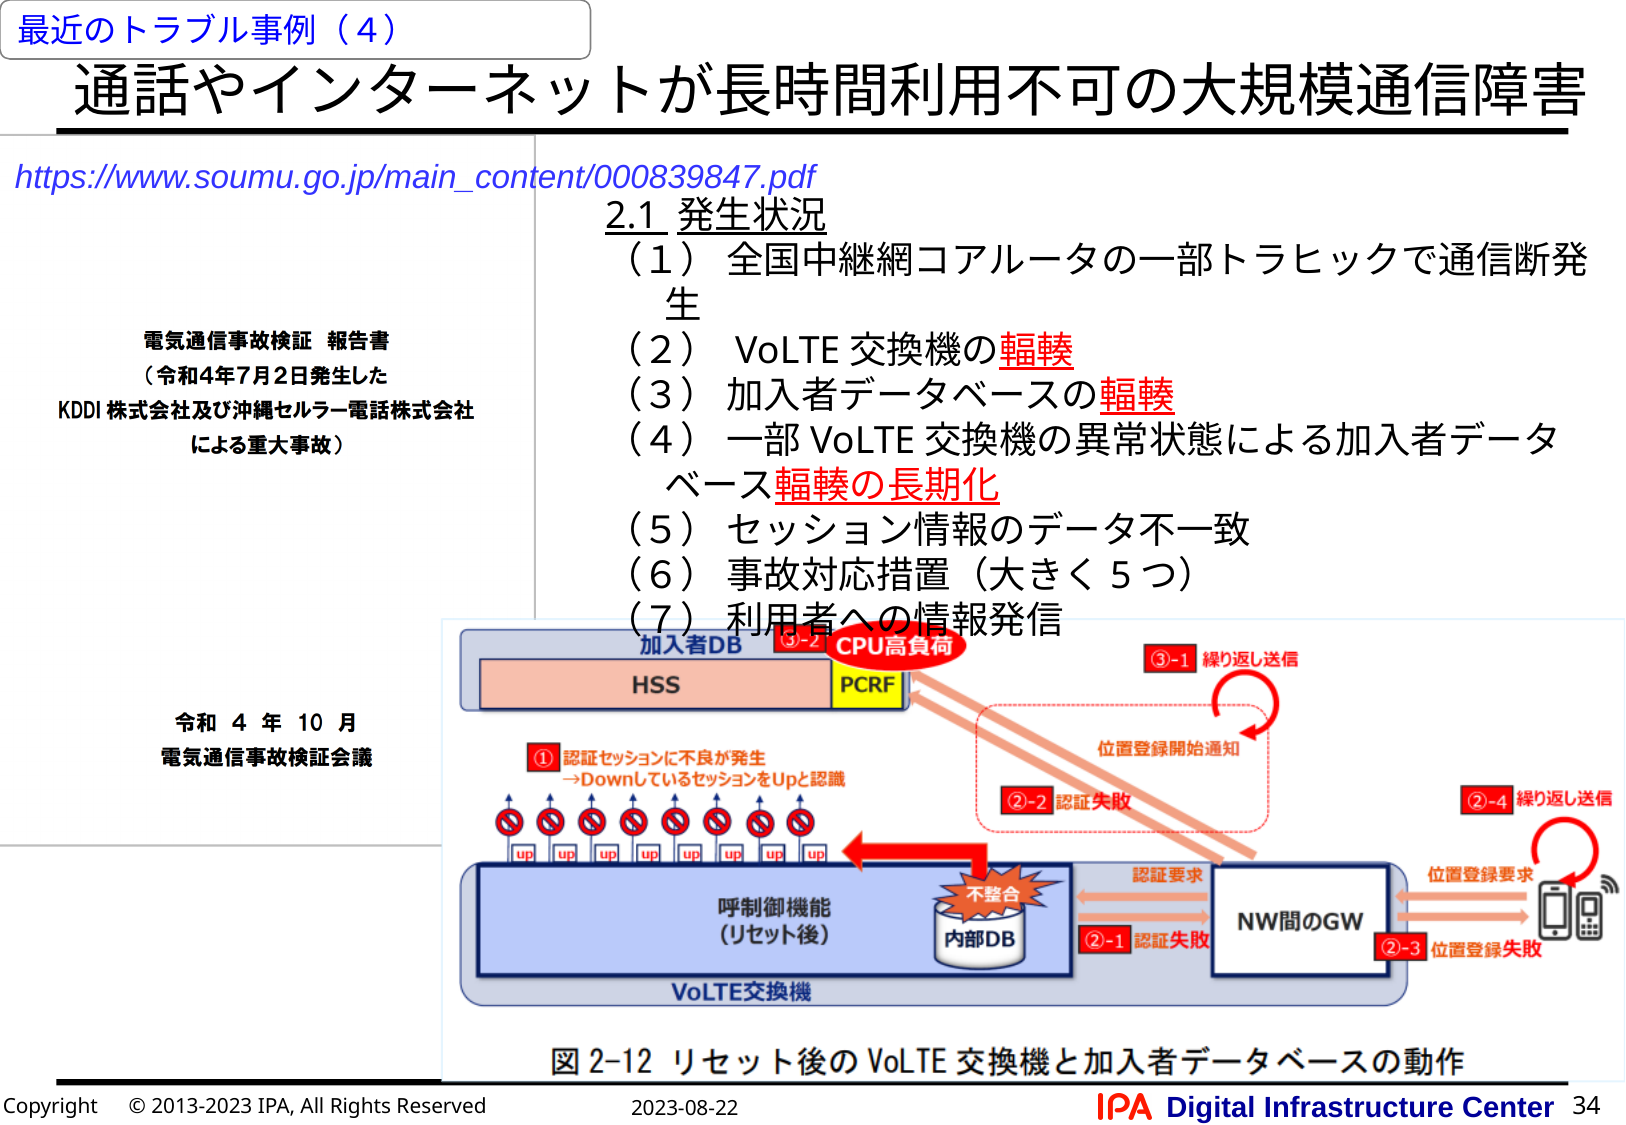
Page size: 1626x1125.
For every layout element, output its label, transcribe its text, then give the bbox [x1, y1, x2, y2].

title 通話やインターネットが長時間利用不可の大規模通信障害 [59, 41, 1624, 136]
picture [0, 135, 1625, 1081]
picture [1098, 1093, 1152, 1120]
text_box https://www.soumu.go.jp/main_content/000839847.pdf [539, 147, 857, 203]
text_box 最近のトラブル事例（４） [0, 0, 591, 59]
text_box 2.1 発生状況 （１） 全国中継網コアルータの一部トラヒックで通信断発生 （２） VoLTE交換機の輻輳 （３） 加入者データベースの輻輳 （４） 一部VoLTE交換機の異常状態による加入者データベース輻輳の長期化 （５） セッション情報のデータ不一致 （６） 事故対応措置（大きく5つ） （７） 利用者への情報発信 [590, 183, 1624, 619]
